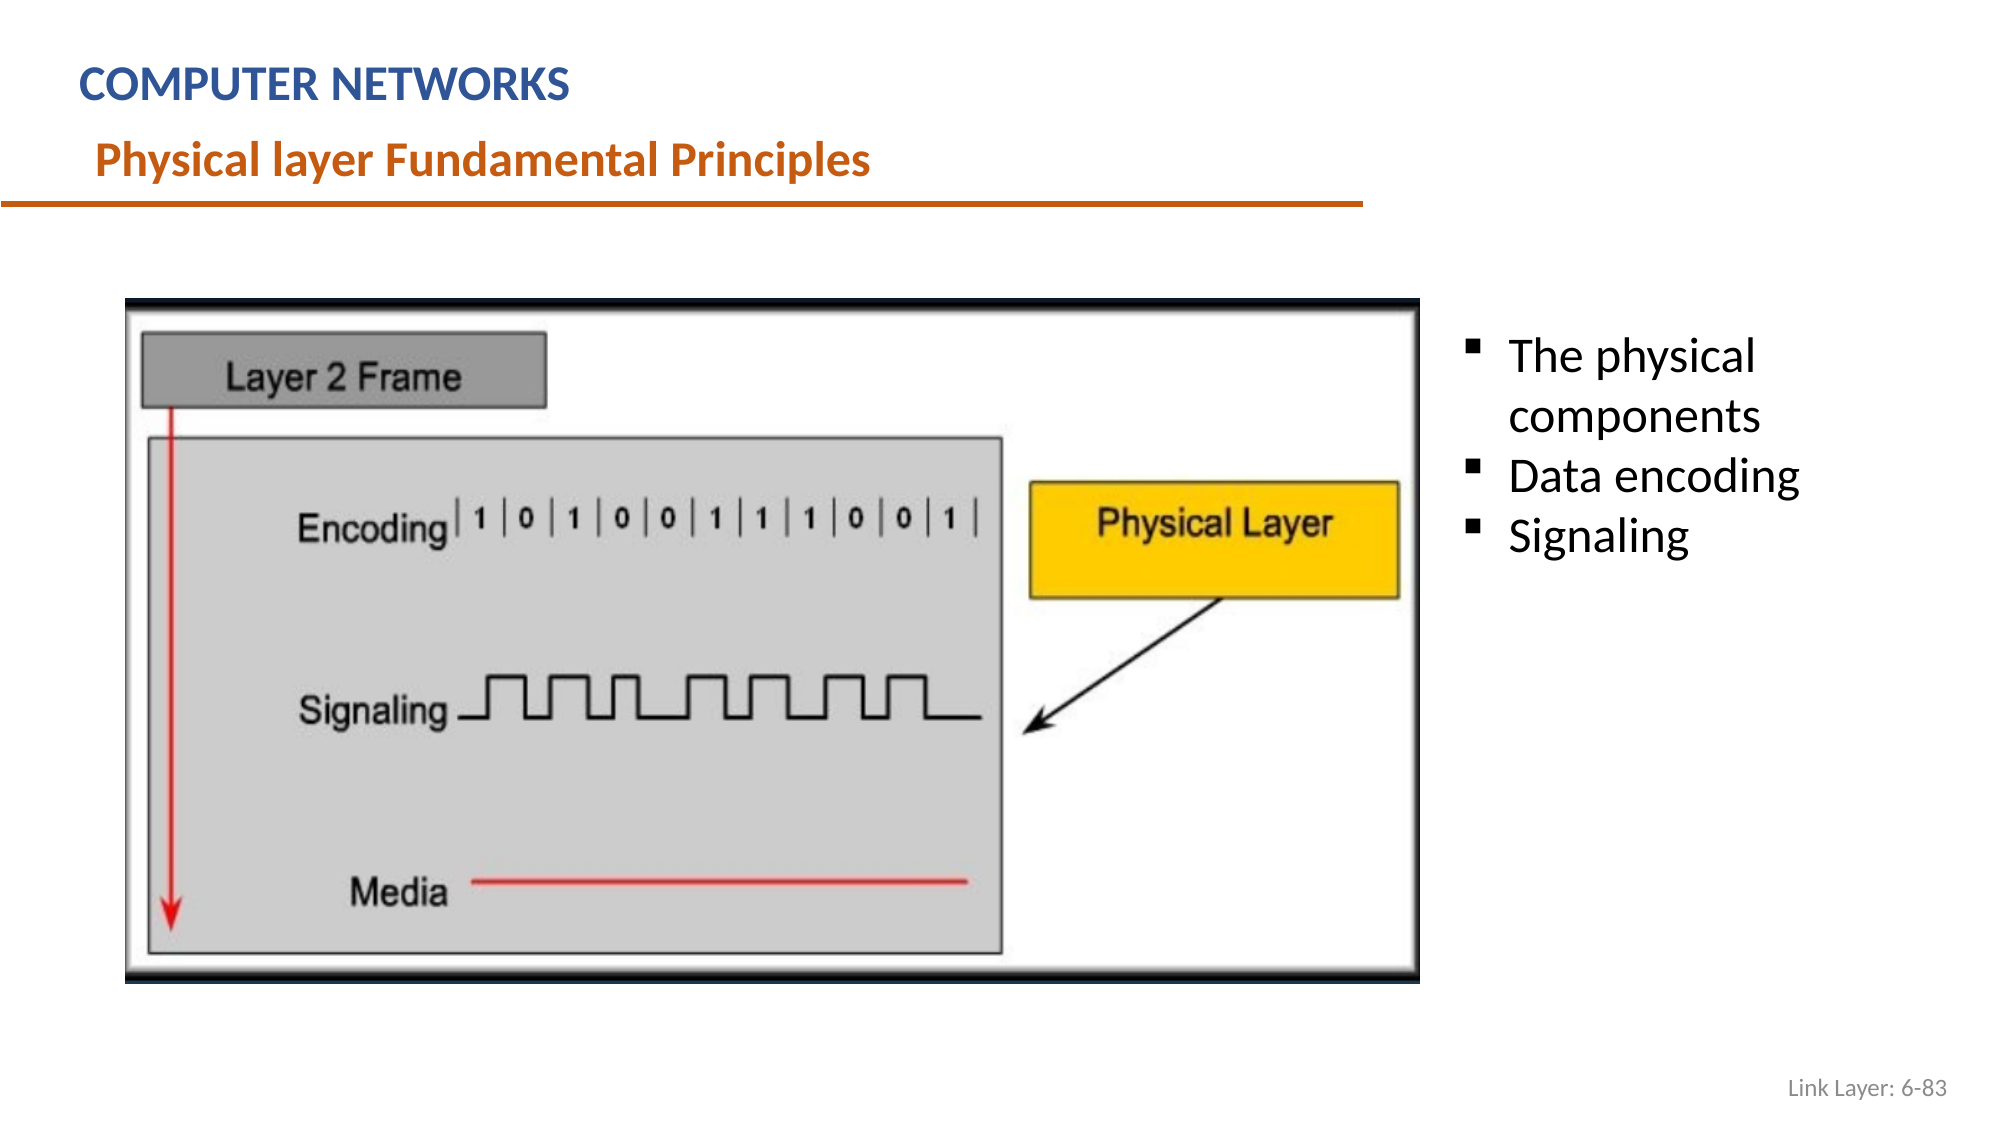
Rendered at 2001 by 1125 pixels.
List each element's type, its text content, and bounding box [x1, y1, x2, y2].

picture [125, 298, 1420, 984]
text_box The physical components Data encoding Signaling [1446, 315, 1902, 571]
text_box Physical layer Fundamental Principles [80, 119, 887, 194]
slide_number Link Layer: 6-83 [1512, 1056, 1963, 1117]
text_box COMPUTER NETWORKS [64, 43, 1295, 119]
text_box [98, 251, 1392, 1057]
